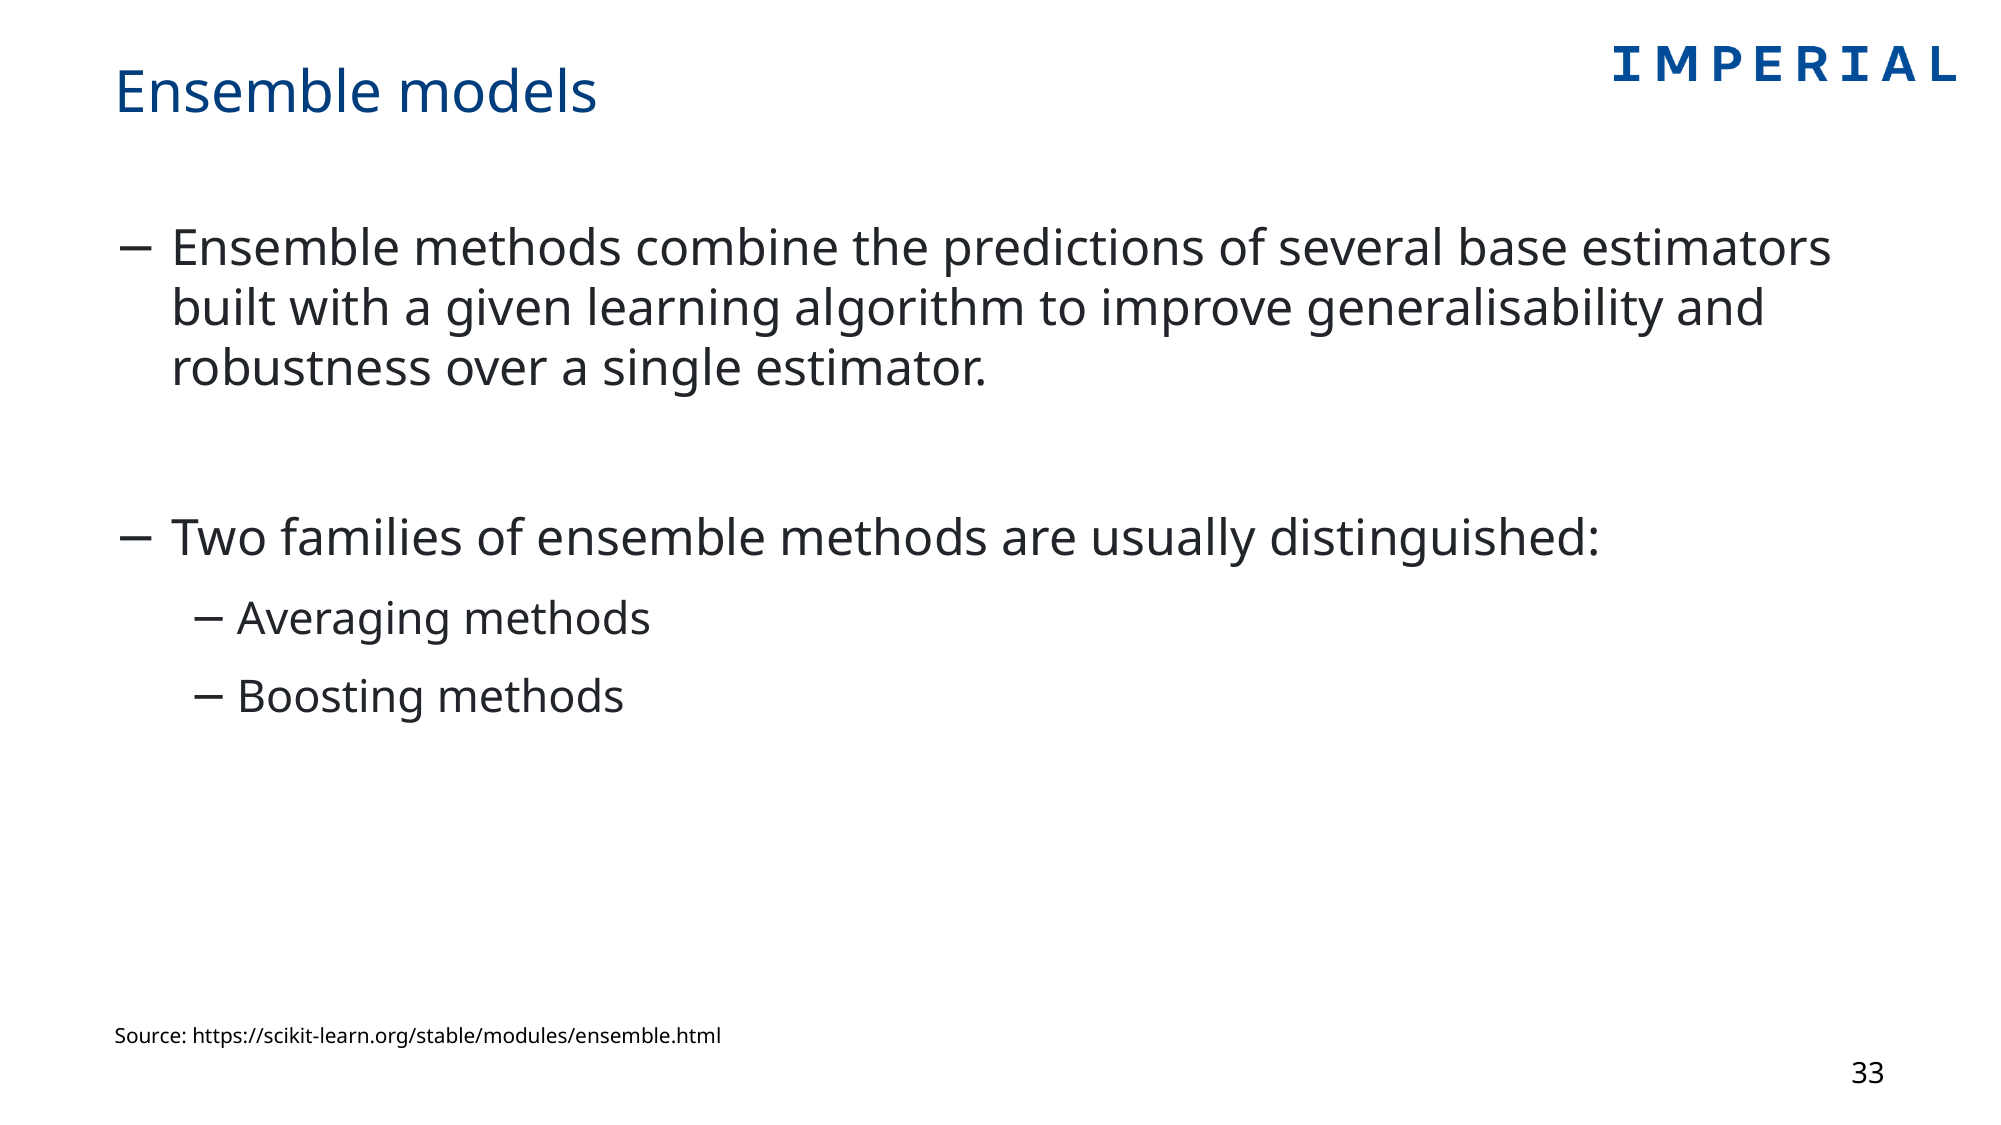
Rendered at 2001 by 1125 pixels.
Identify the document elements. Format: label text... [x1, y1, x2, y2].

title Ensemble models [99, 0, 1900, 184]
list Ensemble methods combine the predictions of several base estimators built with a given learning algorithm to improve generalisability and robustness over a single estimator. Two families of ensemble methods are usually distinguished: Averaging methods Boosting methods [99, 208, 1900, 1024]
slide_number 33 [1433, 1046, 1901, 1103]
picture [1900, 46, 1956, 81]
text_box Source: https://scikit-learn.org/stable/modules/ensemble.html [99, 1014, 811, 1055]
